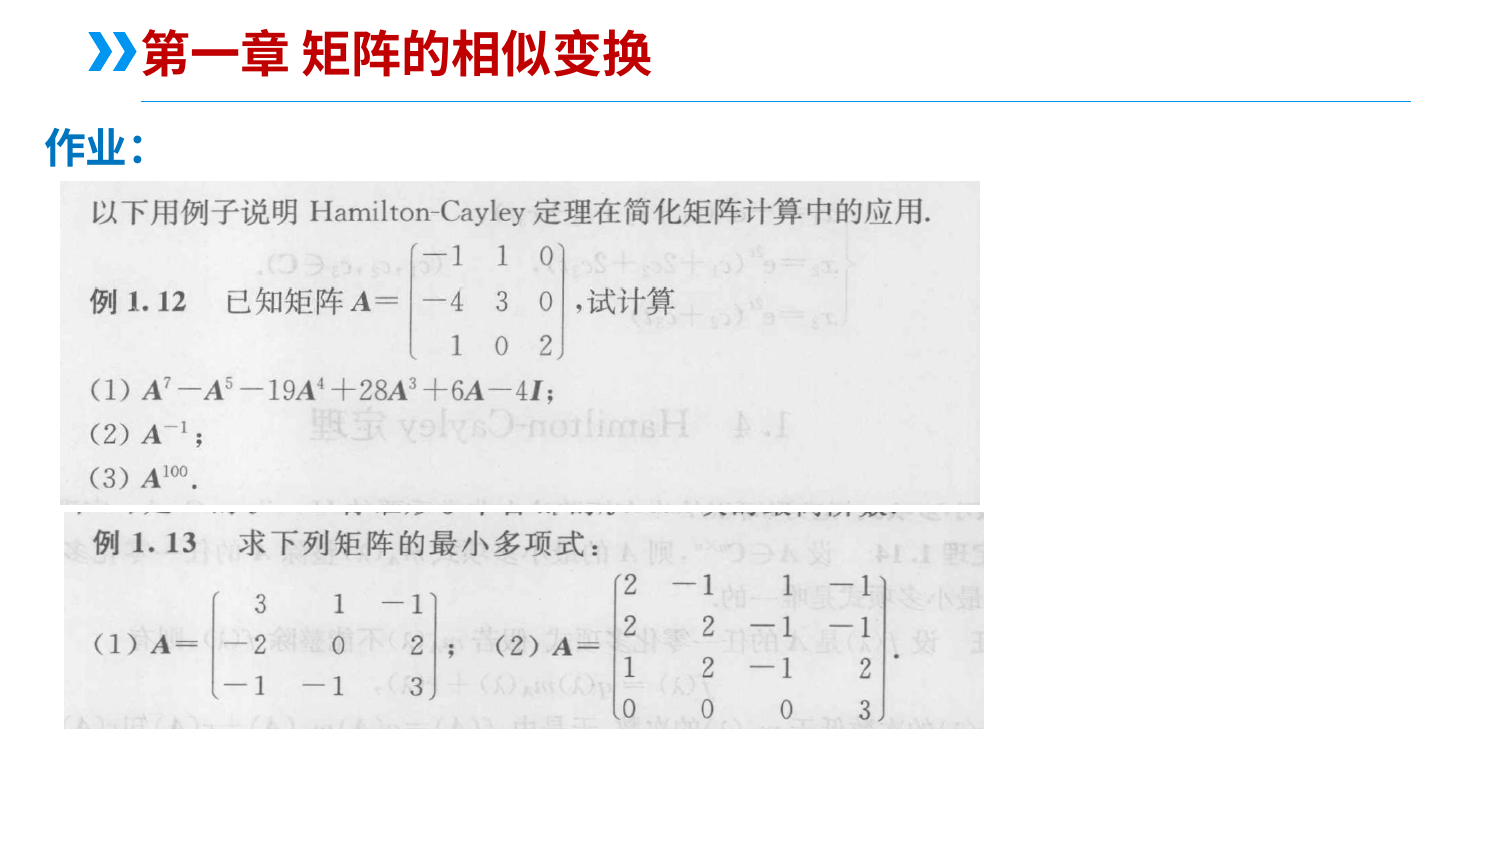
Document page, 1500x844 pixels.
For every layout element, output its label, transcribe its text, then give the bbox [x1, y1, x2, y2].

text_box 作业： [29, 114, 1471, 180]
text_box 第一章 矩阵的相似变换 [140, 20, 1341, 84]
picture [64, 512, 985, 730]
text_box [111, 30, 139, 73]
text_box [86, 30, 114, 73]
picture [60, 181, 980, 505]
